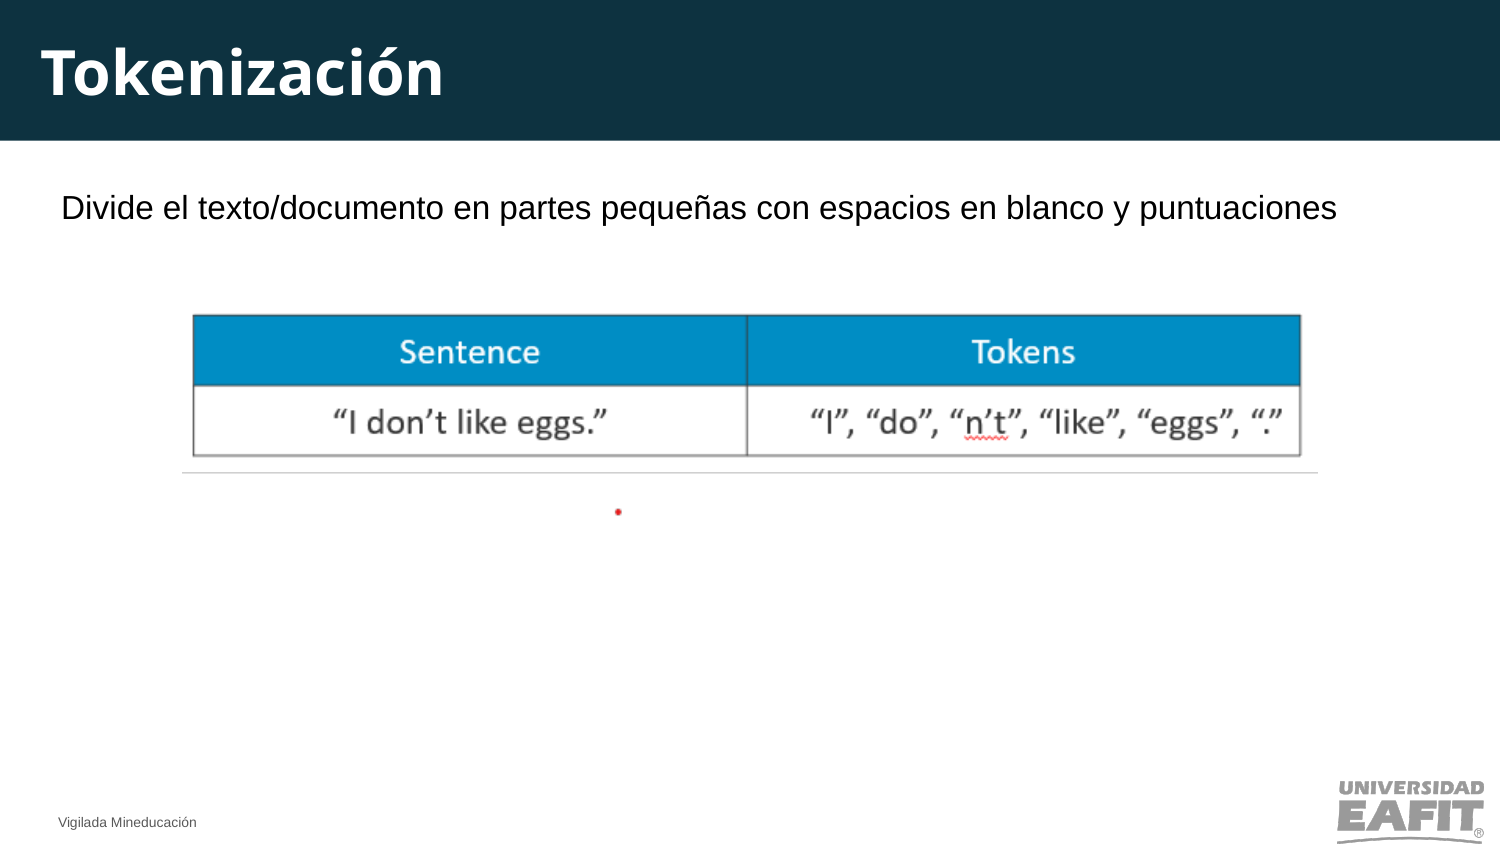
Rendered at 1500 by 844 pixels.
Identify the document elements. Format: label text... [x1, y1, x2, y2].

text_box Divide el texto/documento en partes pequeñas con espacios en blanco y puntuaciones [46, 178, 1359, 334]
picture [1337, 781, 1484, 844]
picture [182, 286, 1318, 518]
text_box Tokenización [25, 17, 1255, 166]
